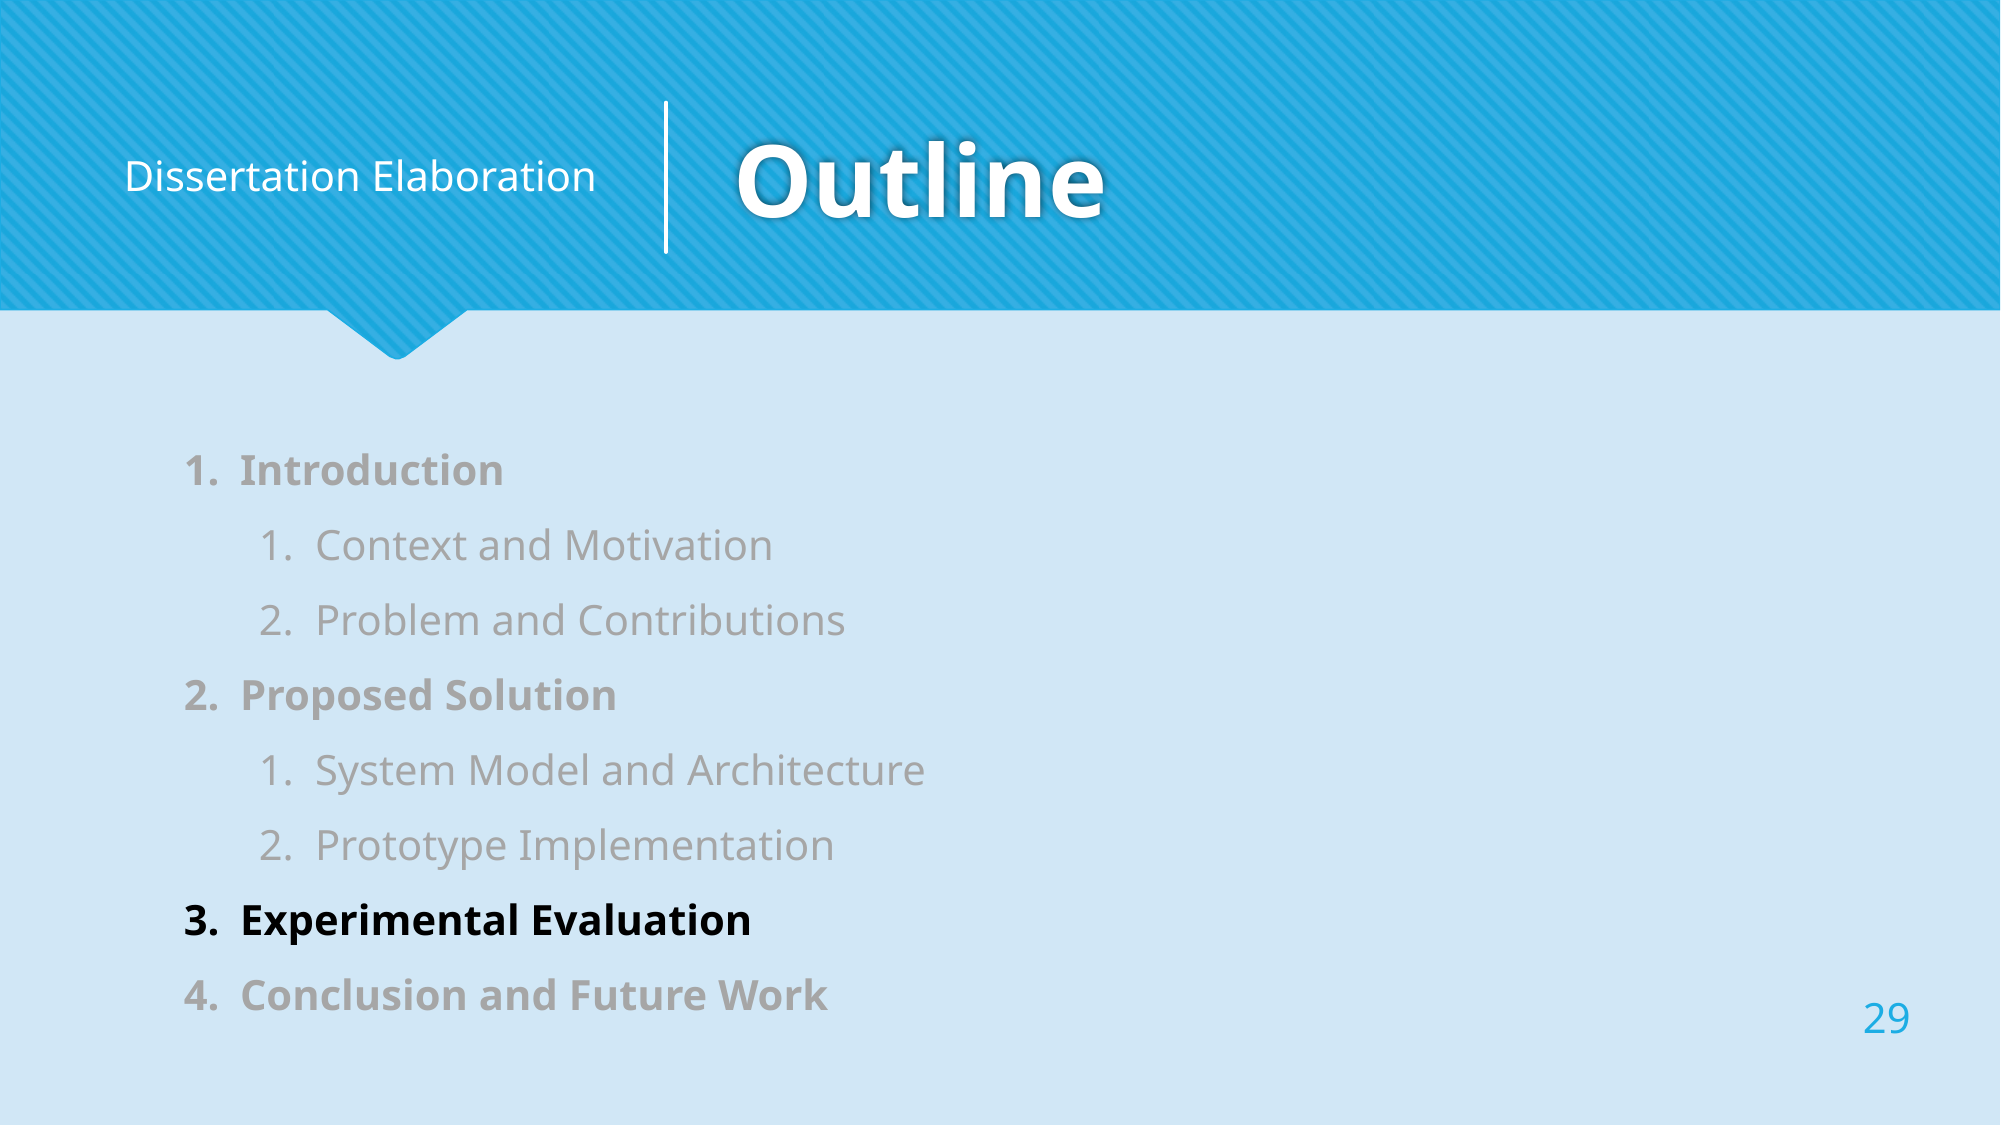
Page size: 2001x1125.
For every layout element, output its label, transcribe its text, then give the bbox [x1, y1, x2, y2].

text_box Dissertation Elaboration [67, 74, 612, 282]
title Outline [718, 74, 1863, 282]
text_box Introduction Context and Motivation Problem and Contributions Proposed Solution System Model and Architecture Prototype Implementation Experimental Evaluation Conclusion and Future Work [168, 411, 1163, 1026]
slide_number 29 [1751, 970, 1926, 1051]
